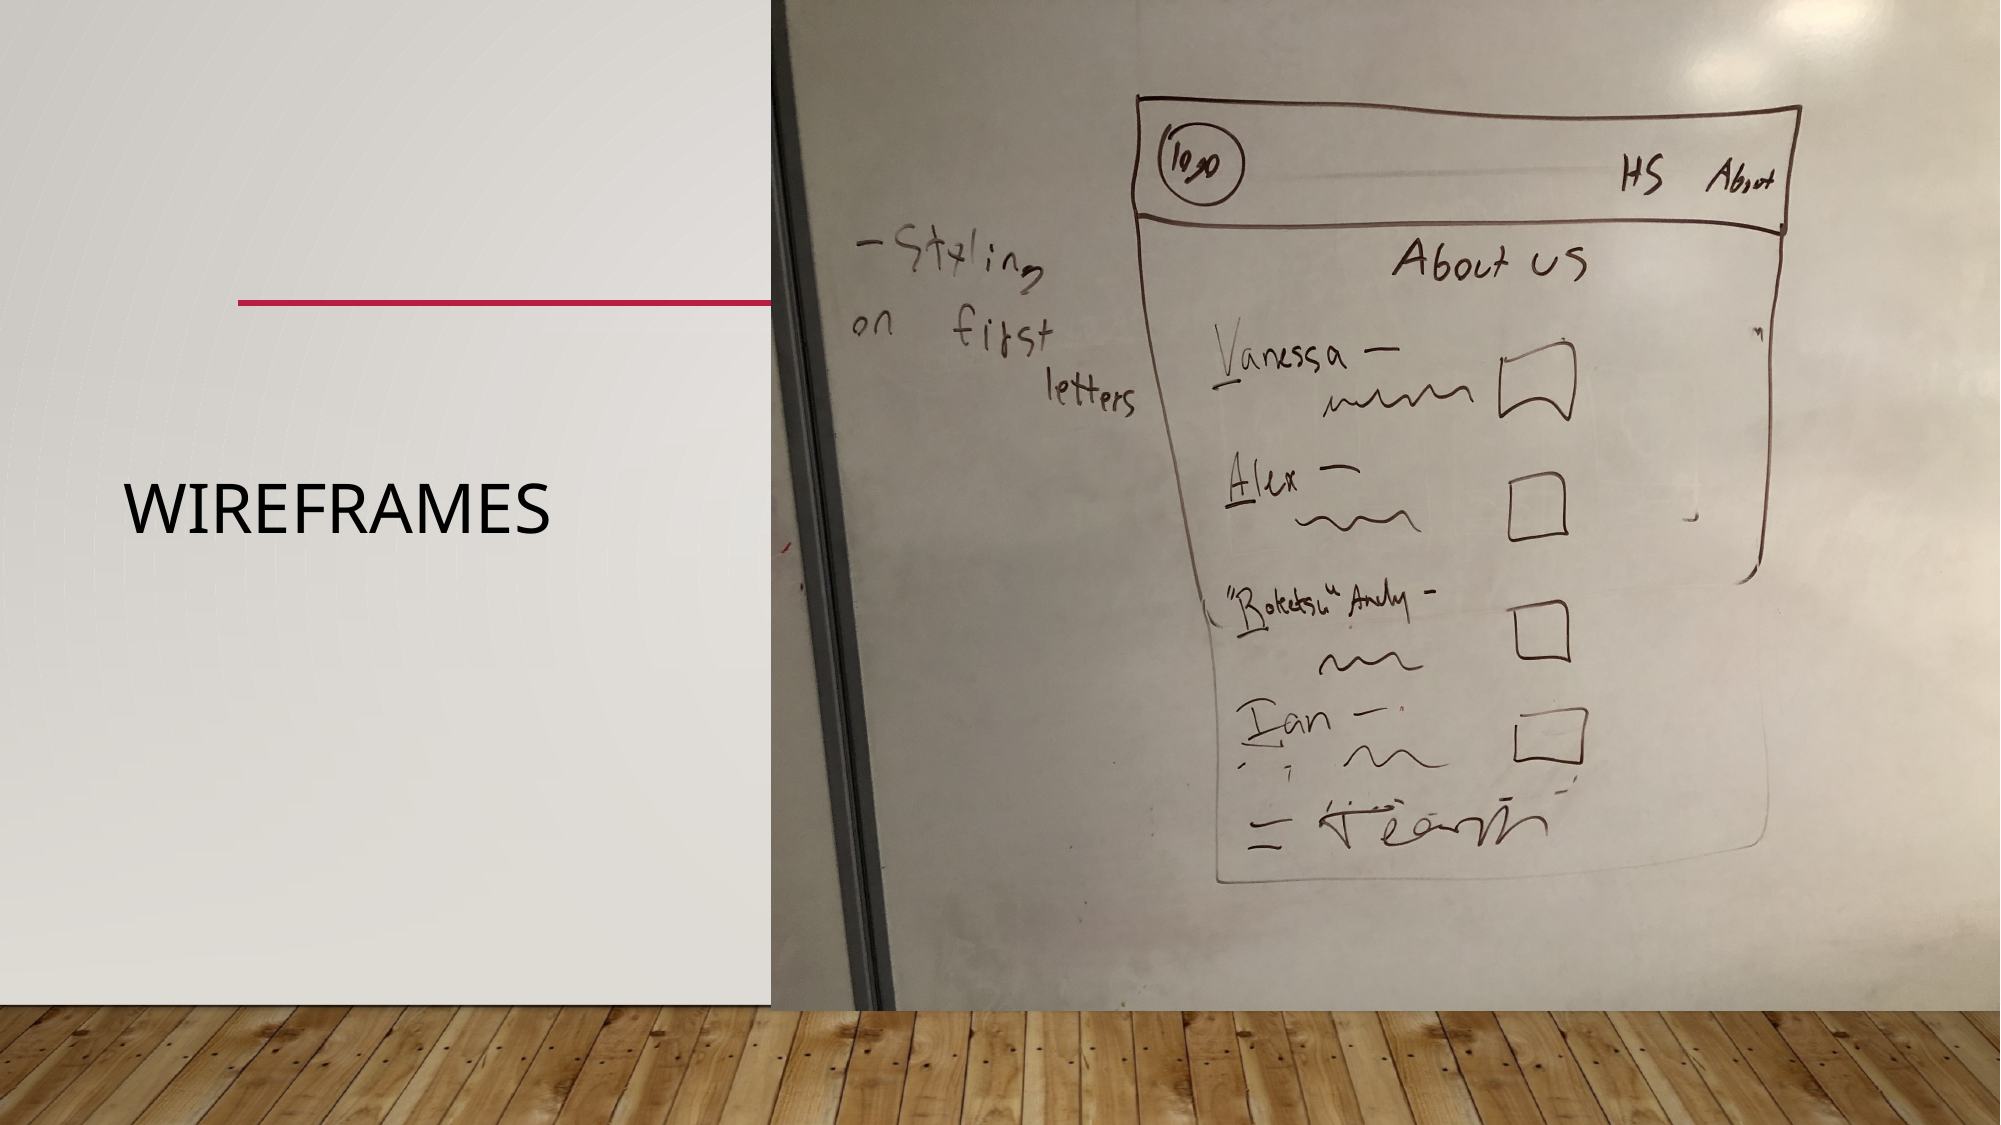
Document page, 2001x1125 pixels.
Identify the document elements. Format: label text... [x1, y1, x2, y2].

picture [0, 1005, 2000, 1125]
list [770, 0, 2000, 1011]
title wireframes [108, 241, 572, 549]
